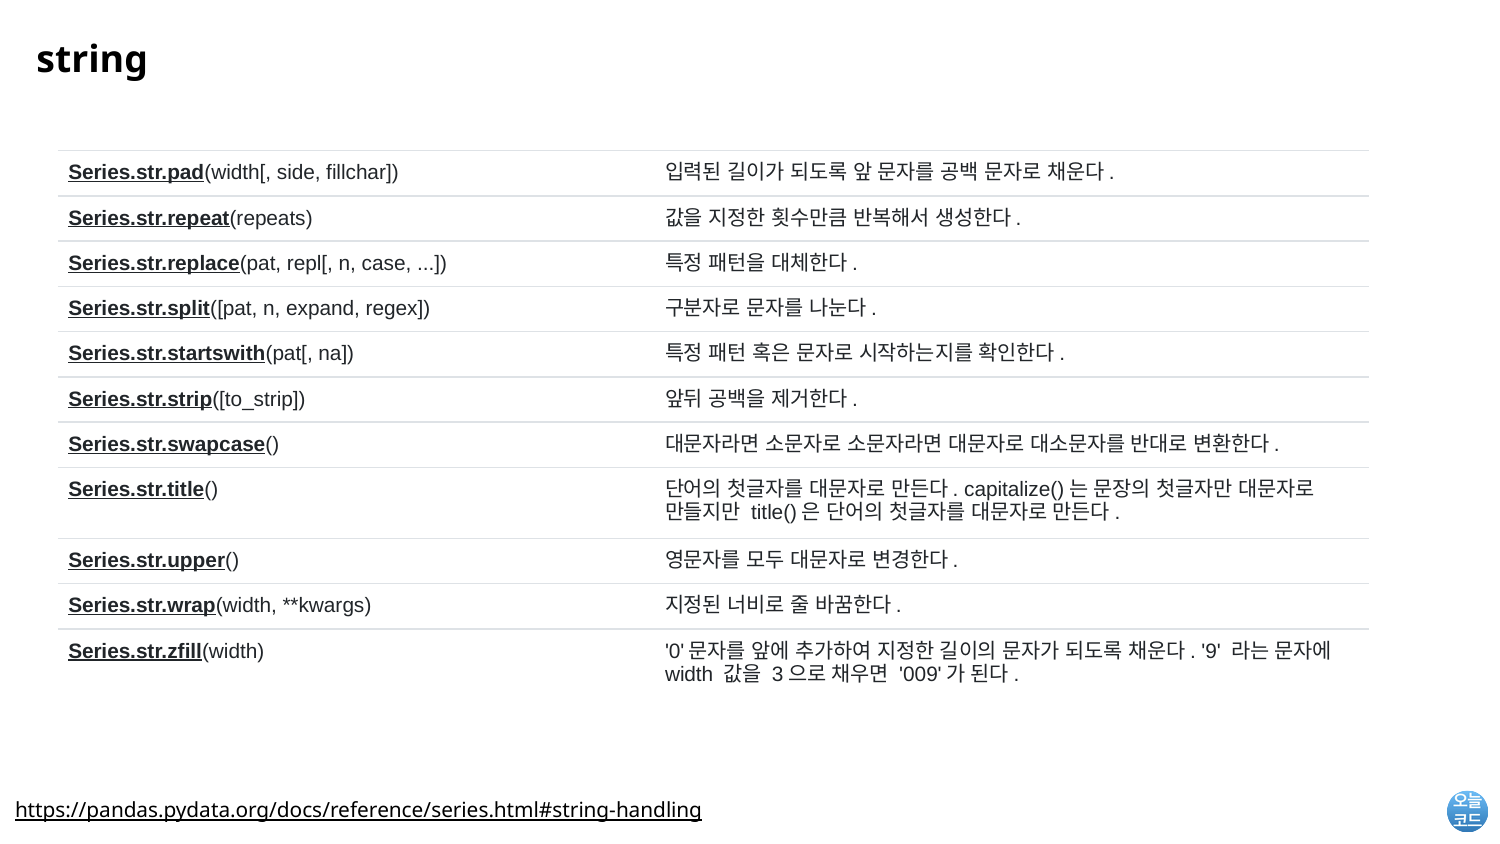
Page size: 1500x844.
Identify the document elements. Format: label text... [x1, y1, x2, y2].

table_cell Series.str.wrap(width, **kwargs) [58, 584, 655, 628]
table_cell 구분자로 문자를 나눈다. [655, 287, 1369, 331]
table_cell Series.str.startswith(pat[, na]) [58, 332, 655, 376]
table_cell 영문자를 모두 대문자로 변경한다. [655, 539, 1369, 583]
table_cell Series.str.split([pat, n, expand, regex]) [58, 287, 655, 331]
table_cell Series.str.zfill(width) [58, 630, 655, 700]
table_cell 단어의 첫글자를 대문자로 만든다. capitalize()는 문장의 첫글자만 대문자로 만들지만 title()은 단어의 첫글자를 대문자로 만든다. [655, 468, 1369, 538]
table_cell Series.str.swapcase() [58, 423, 655, 467]
table_cell 특정 패턴을 대체한다. [655, 242, 1369, 286]
table_cell Series.str.title() [58, 468, 655, 538]
table_cell 앞뒤 공백을 제거한다. [655, 378, 1369, 421]
title string [21, 11, 1487, 106]
table_header Series.str.pad(width[, side, fillchar]) [58, 151, 655, 195]
table_cell Series.str.repeat(repeats) [58, 197, 655, 240]
table_cell 지정된 너비로 줄 바꿈한다. [655, 584, 1369, 628]
table_cell Series.str.strip([to_strip]) [58, 378, 655, 421]
title https://pandas.pydata.org/docs/reference/series.html#string-handling [0, 778, 1447, 844]
table_cell 대문자라면 소문자로 소문자라면 대문자로 대소문자를 반대로 변환한다. [655, 423, 1369, 467]
table_cell 특정 패턴 혹은 문자로 시작하는지를 확인한다. [655, 332, 1369, 376]
table_cell '0'문자를 앞에 추가하여 지정한 길이의 문자가 되도록 채운다. '9' 라는 문자에 width 값을 3으로 채우면 '009'가 된다. [655, 630, 1369, 700]
table_cell Series.str.upper() [58, 539, 655, 583]
table_cell 값을 지정한 횟수만큼 반복해서 생성한다. [655, 197, 1369, 240]
table_header 입력된 길이가 되도록 앞 문자를 공백 문자로 채운다. [655, 151, 1369, 195]
table_cell Series.str.replace(pat, repl[, n, case, ...]) [58, 242, 655, 286]
picture [1447, 778, 1500, 844]
